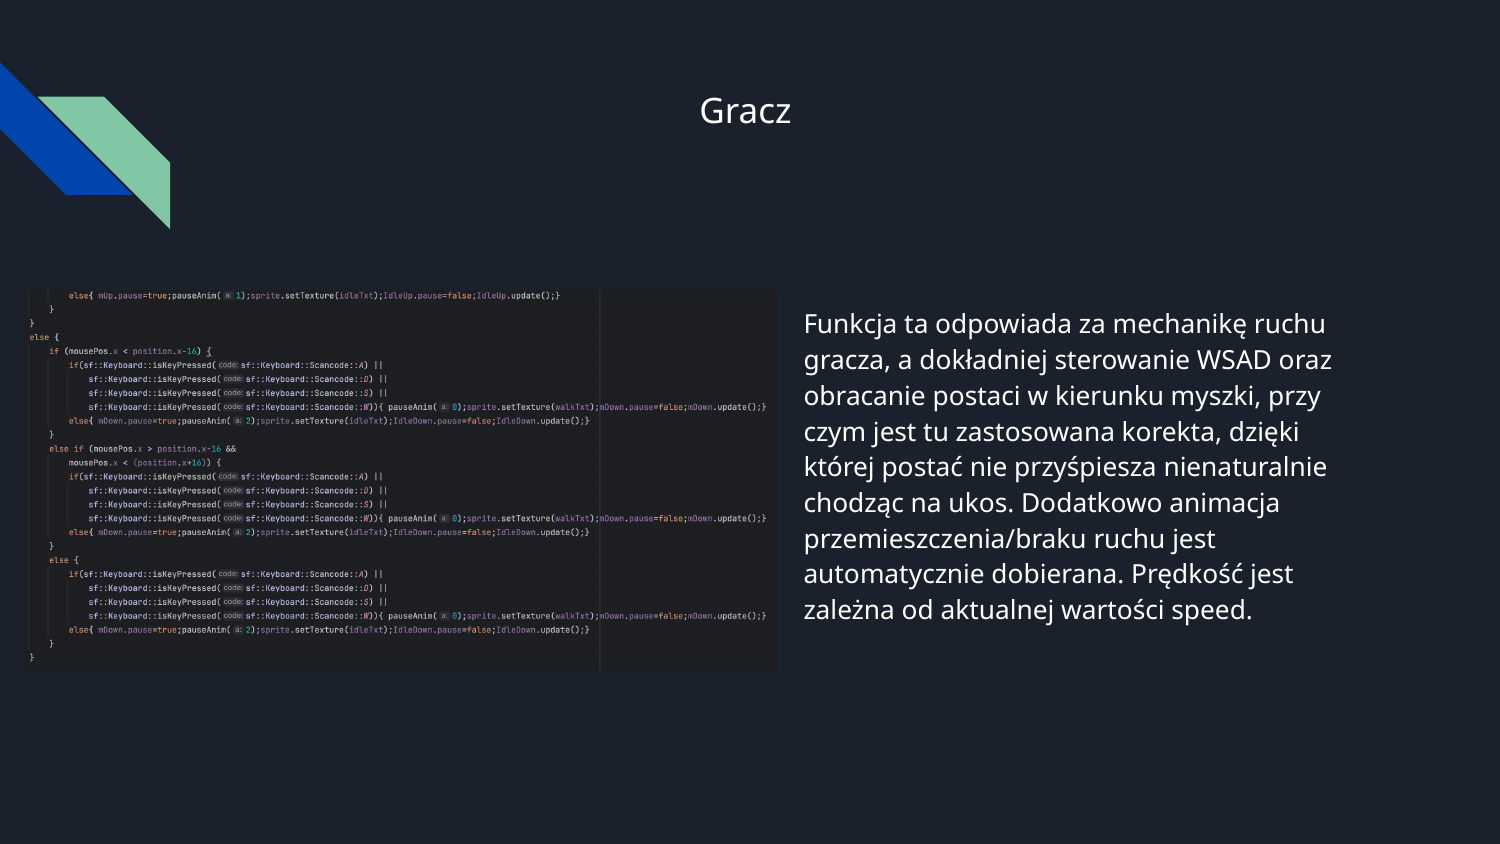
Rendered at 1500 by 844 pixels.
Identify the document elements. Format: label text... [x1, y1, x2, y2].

title Gracz [668, 71, 832, 150]
picture [22, 290, 777, 672]
list Funkcja ta odpowiada za mechanikę ruchu gracza, a dokładniej sterowanie WSAD oraz obracanie postaci w kierunku myszki, przy czym jest tu zastosowana korekta, dzięki której postać nie przyśpiesza nienaturalnie chodząc na ukos. Dodatkowo animacja przemieszczenia/braku ruchu jest automatycznie dobierana. Prędkość jest zależna od aktualnej wartości speed. [788, 290, 1355, 672]
